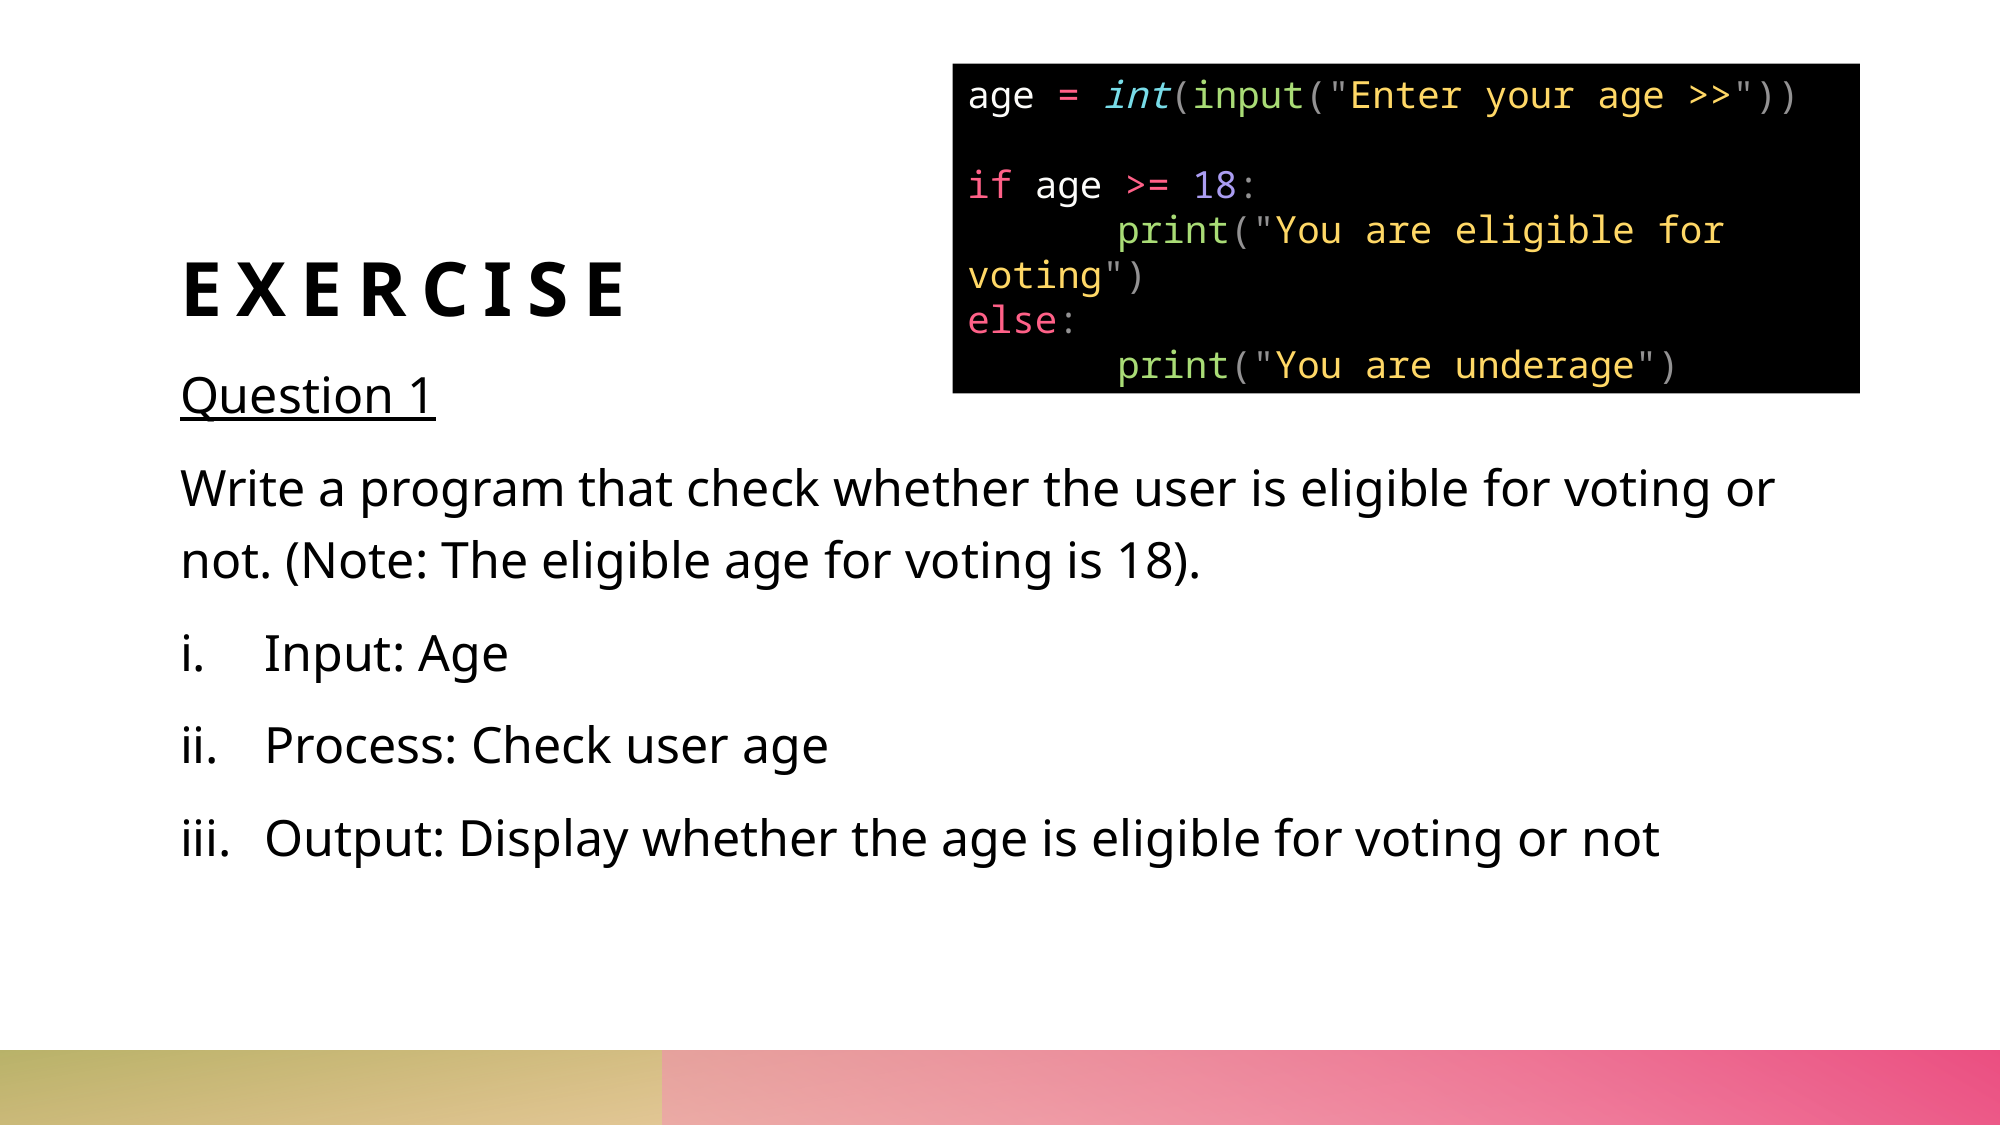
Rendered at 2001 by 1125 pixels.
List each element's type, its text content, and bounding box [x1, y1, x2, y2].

list Question 1 Write a program that check whether the user is eligible for voting or not. (Note: The eligible age for voting is 18). Input: Age Process: Check user age Output: Display whether the age is eligible for voting or not [180, 351, 1820, 1001]
title EXERCISE [180, 128, 952, 332]
text_box age = int(input("Enter your age >>")) if age >= 18: print("You are eligible for voting") else: print("You are underage") [952, 63, 1860, 394]
